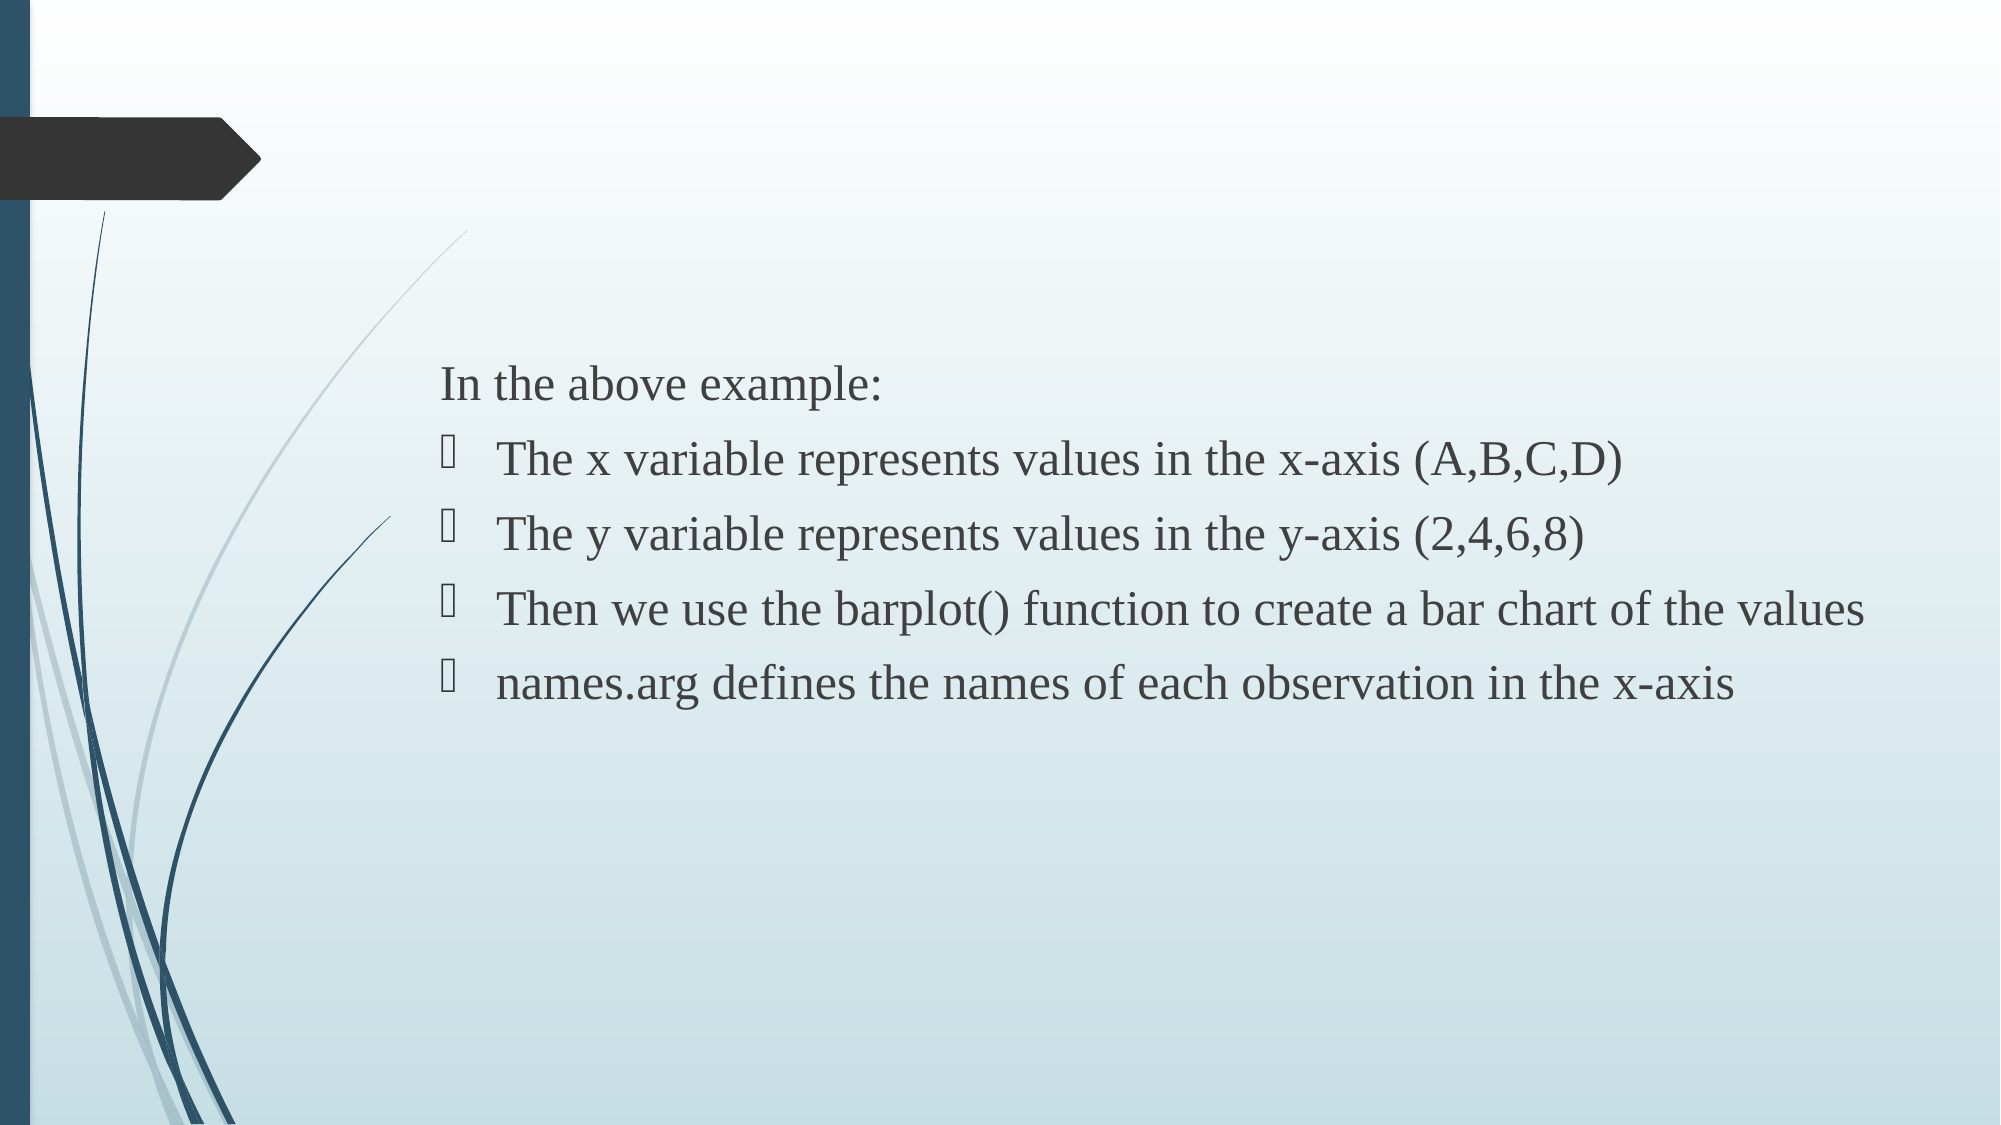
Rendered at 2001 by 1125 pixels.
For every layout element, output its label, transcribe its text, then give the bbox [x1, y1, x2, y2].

list In the above example: The x variable represents values in the x-axis (A,B,C,D) The y variable represents values in the y-axis (2,4,6,8) Then we use the barplot() function to create a bar chart of the values names.arg defines the names of each observation in the x-axis [424, 350, 1888, 970]
